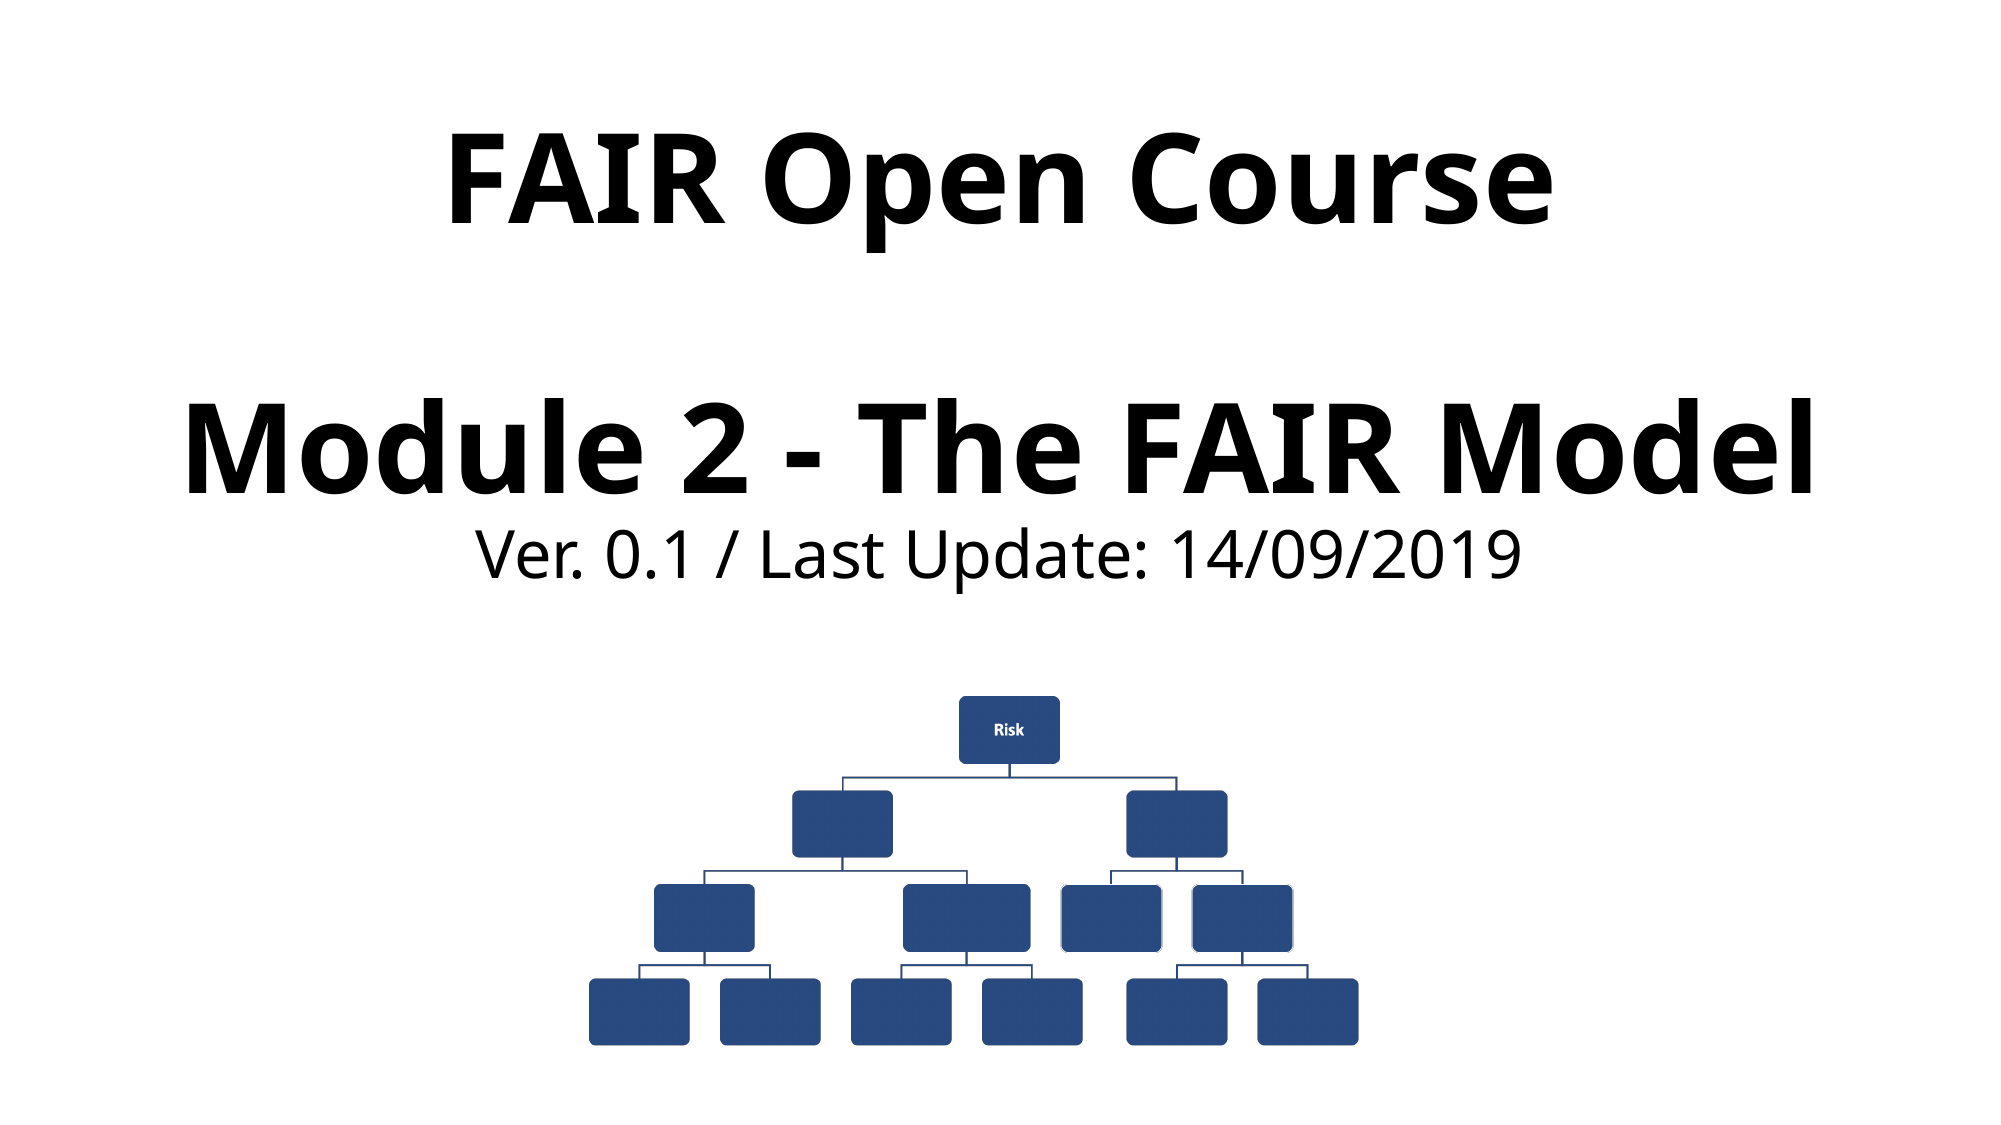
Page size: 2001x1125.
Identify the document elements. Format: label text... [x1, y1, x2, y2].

picture [553, 696, 1393, 1046]
title FAIR Open Course Module 2 - The FAIR Model Ver. 0.1 / Last Update: 14/09/2019 [0, 79, 2000, 751]
